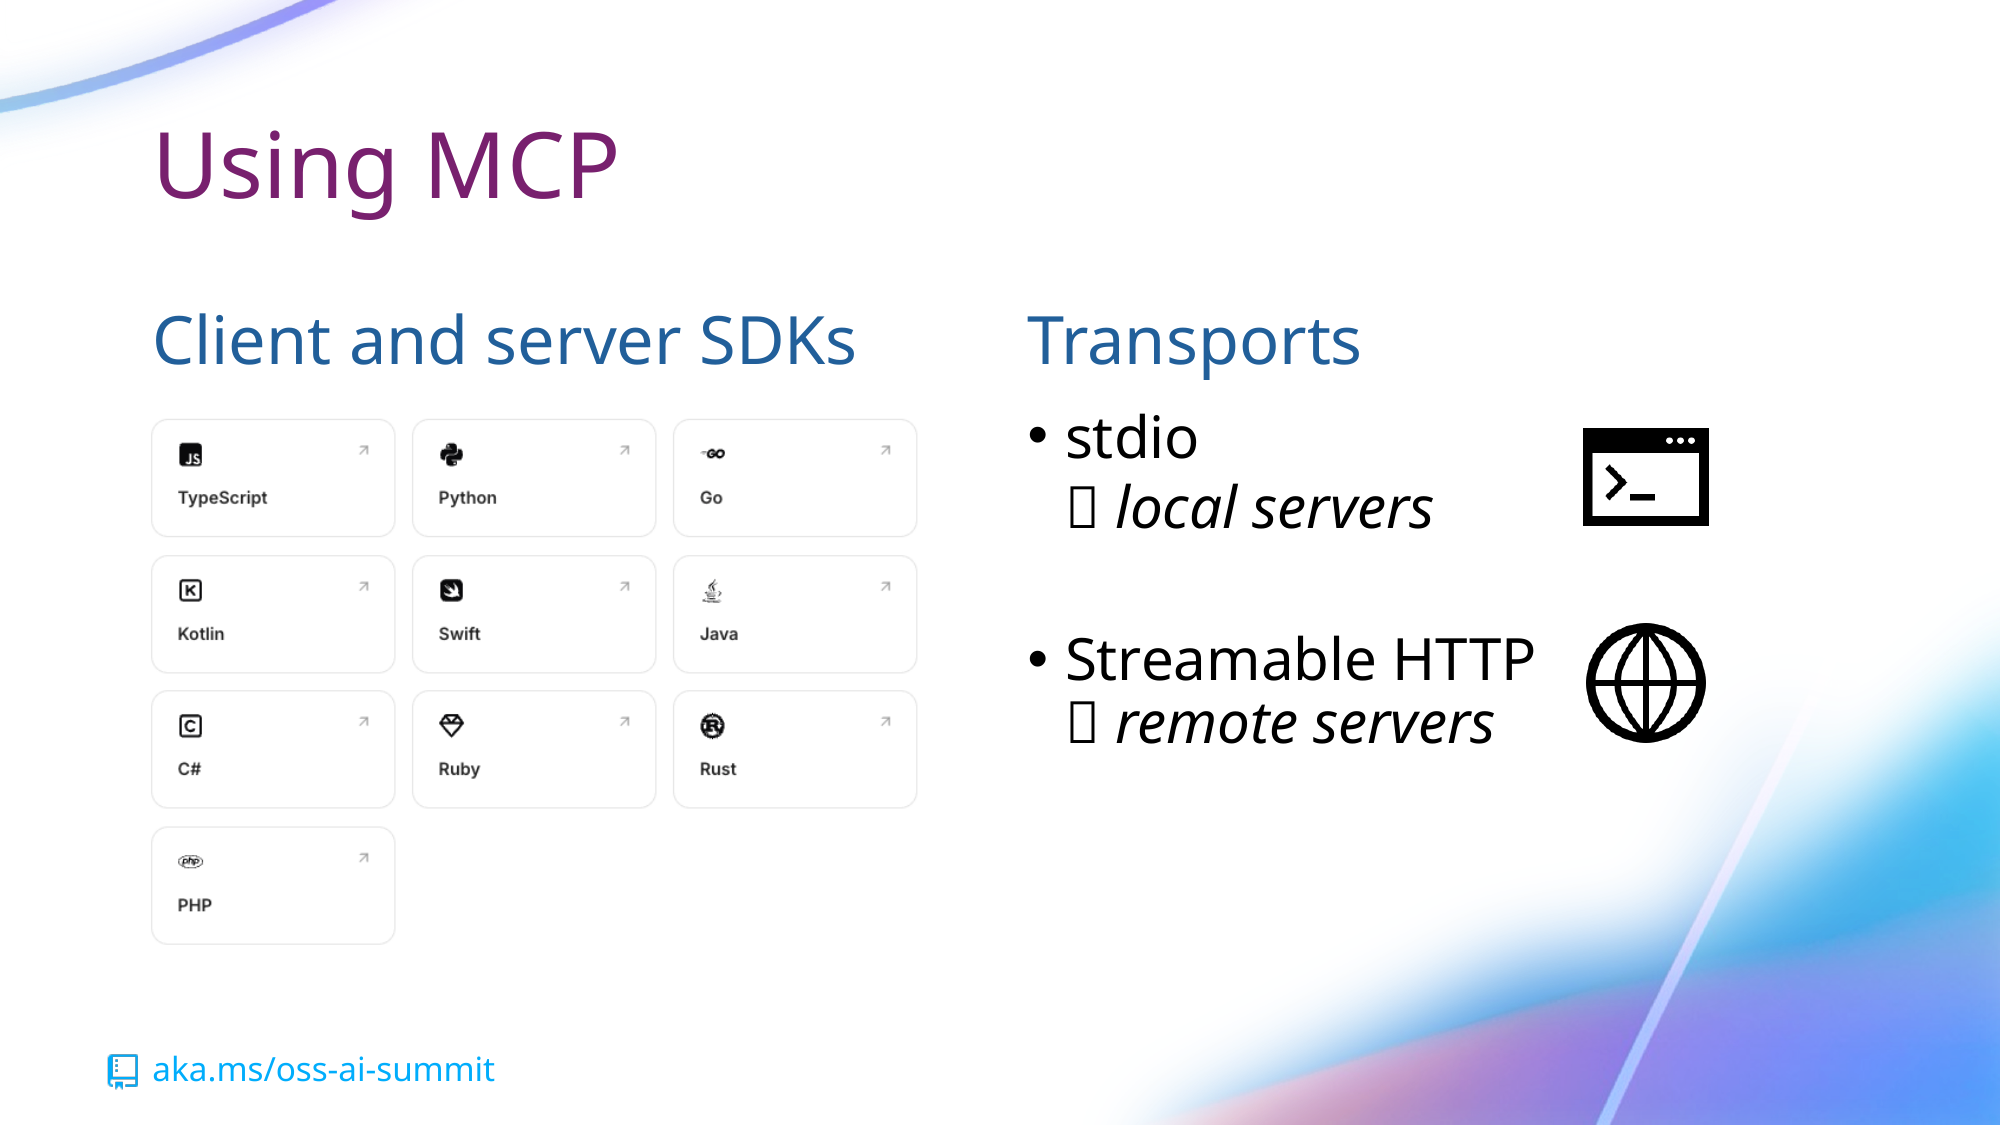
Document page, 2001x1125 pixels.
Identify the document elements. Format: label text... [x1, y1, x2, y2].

list Transports stdio  local servers Streamable HTTP  remote servers [1012, 299, 1863, 1014]
list Client and server SDKs [137, 299, 988, 1014]
picture [0, 0, 2000, 1125]
title Using MCP [137, 59, 1863, 278]
